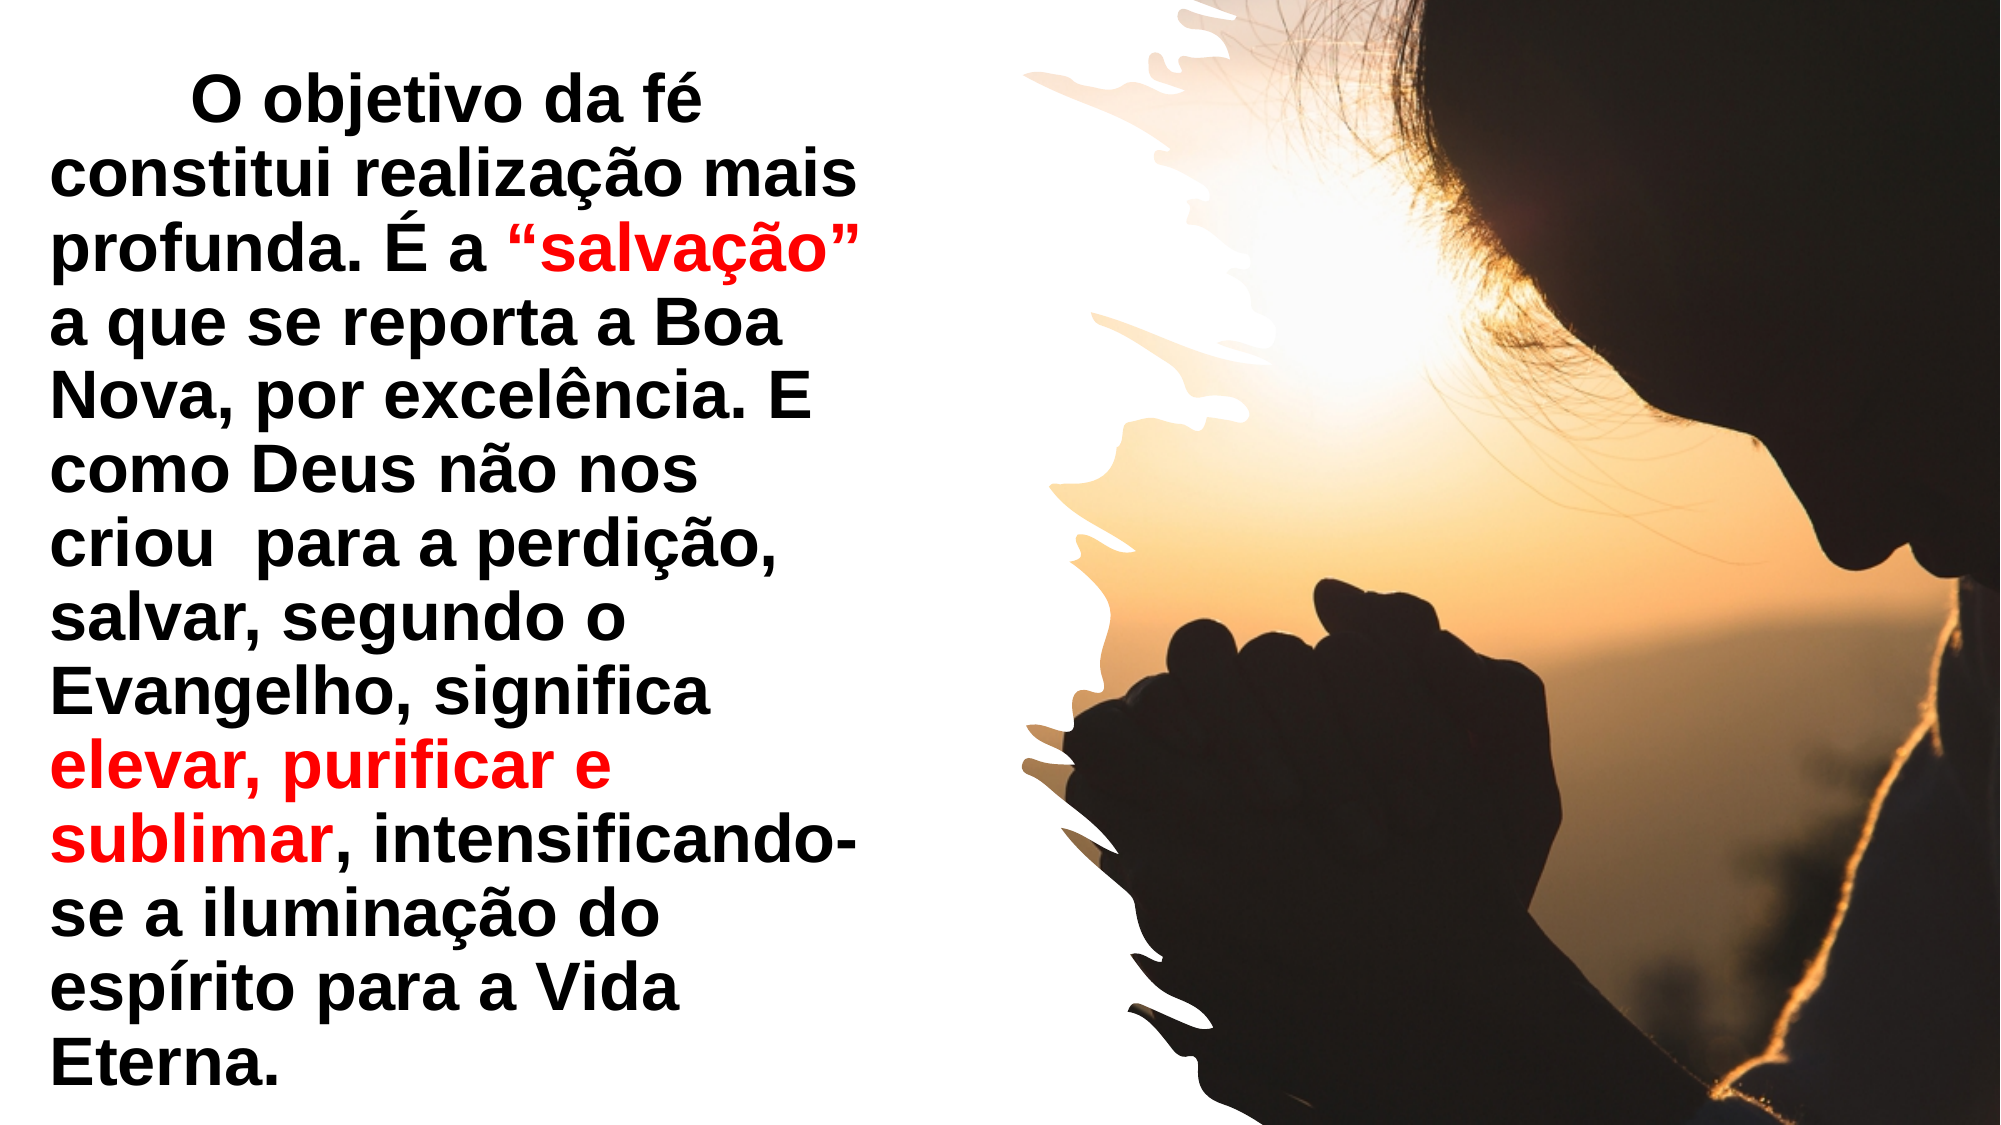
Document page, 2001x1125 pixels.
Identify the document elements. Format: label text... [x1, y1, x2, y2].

list O objetivo da fé constitui realização mais profunda. É a “salvação” a que se reporta a Boa Nova, por excelência. E como Deus não nos criou para a perdição, salvar, segundo o Evangelho, significa elevar, purificar e sublimar, intensificando­-se a iluminação do espírito para a Vida Eterna. [34, 56, 908, 1110]
picture [1021, 0, 2000, 1125]
text_box [0, 0, 1021, 1125]
